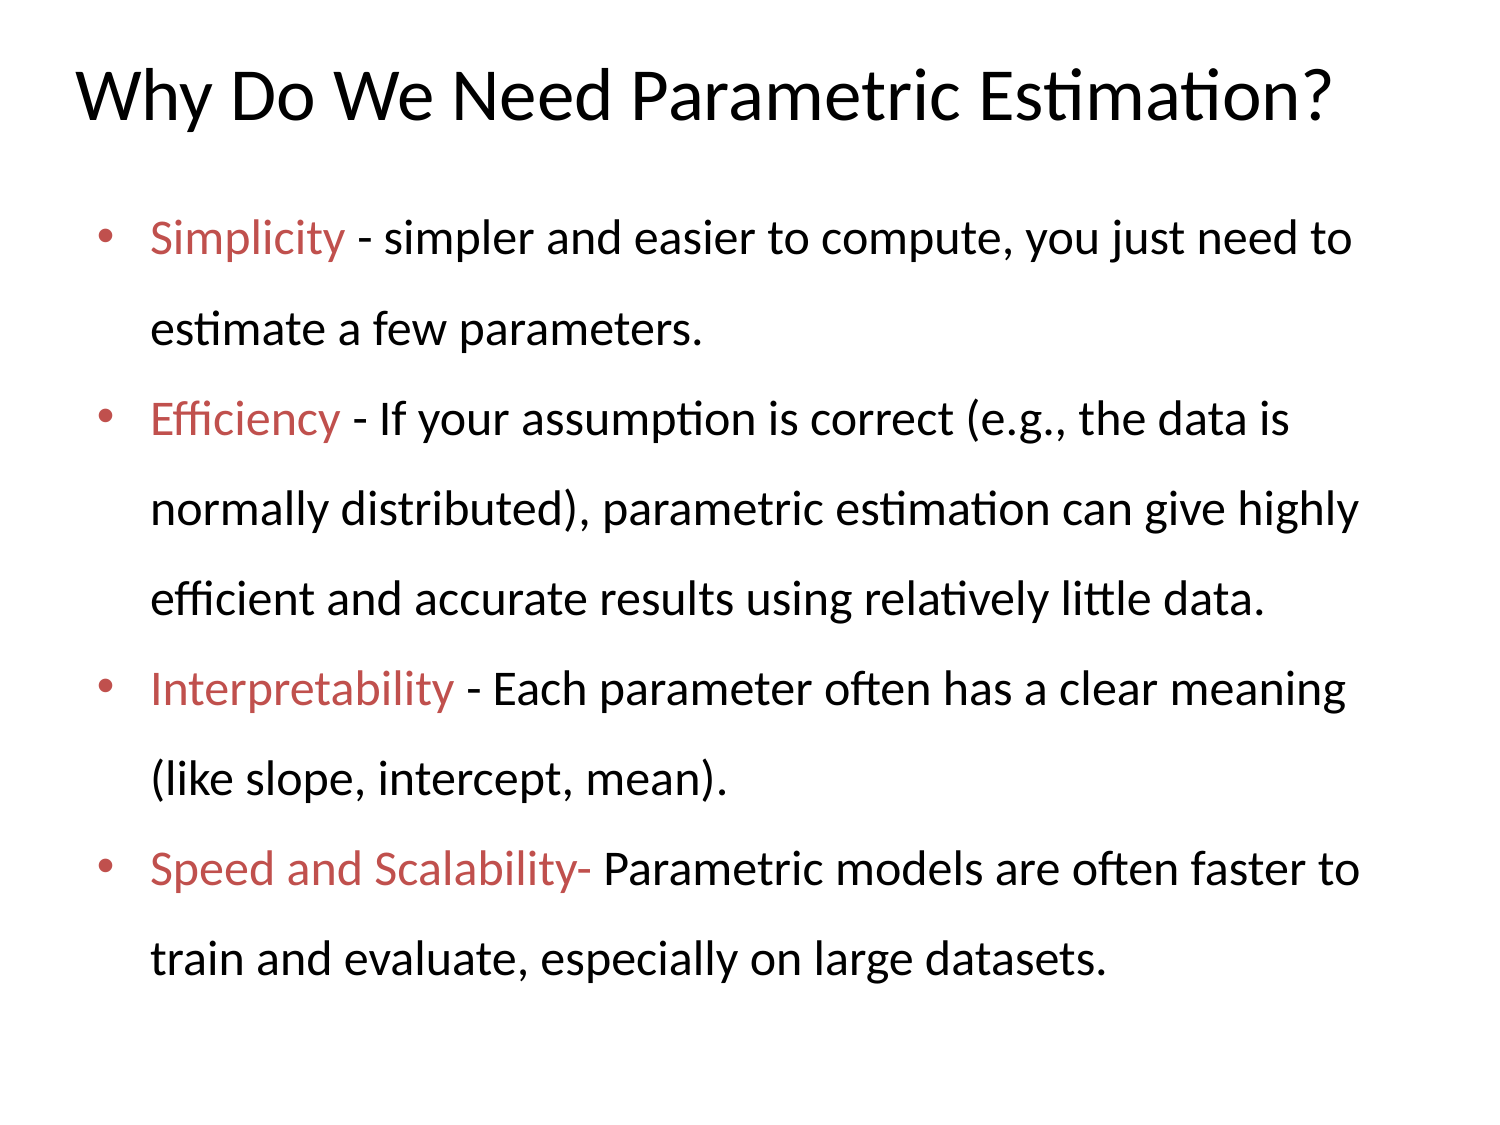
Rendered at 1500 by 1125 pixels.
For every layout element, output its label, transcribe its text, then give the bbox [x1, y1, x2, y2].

list Simplicity - simpler and easier to compute, you just need to estimate a few parameters. Efficiency - If your assumption is correct (e.g., the data is normally distributed), parametric estimation can give highly efficient and accurate results using relatively little data. Interpretability - Each parameter often has a clear meaning (like slope, intercept, mean). Speed and Scalability- Parametric models are often faster to train and evaluate, especially on large datasets. [75, 174, 1425, 1075]
title Why Do We Need Parametric Estimation? [75, 45, 1425, 174]
